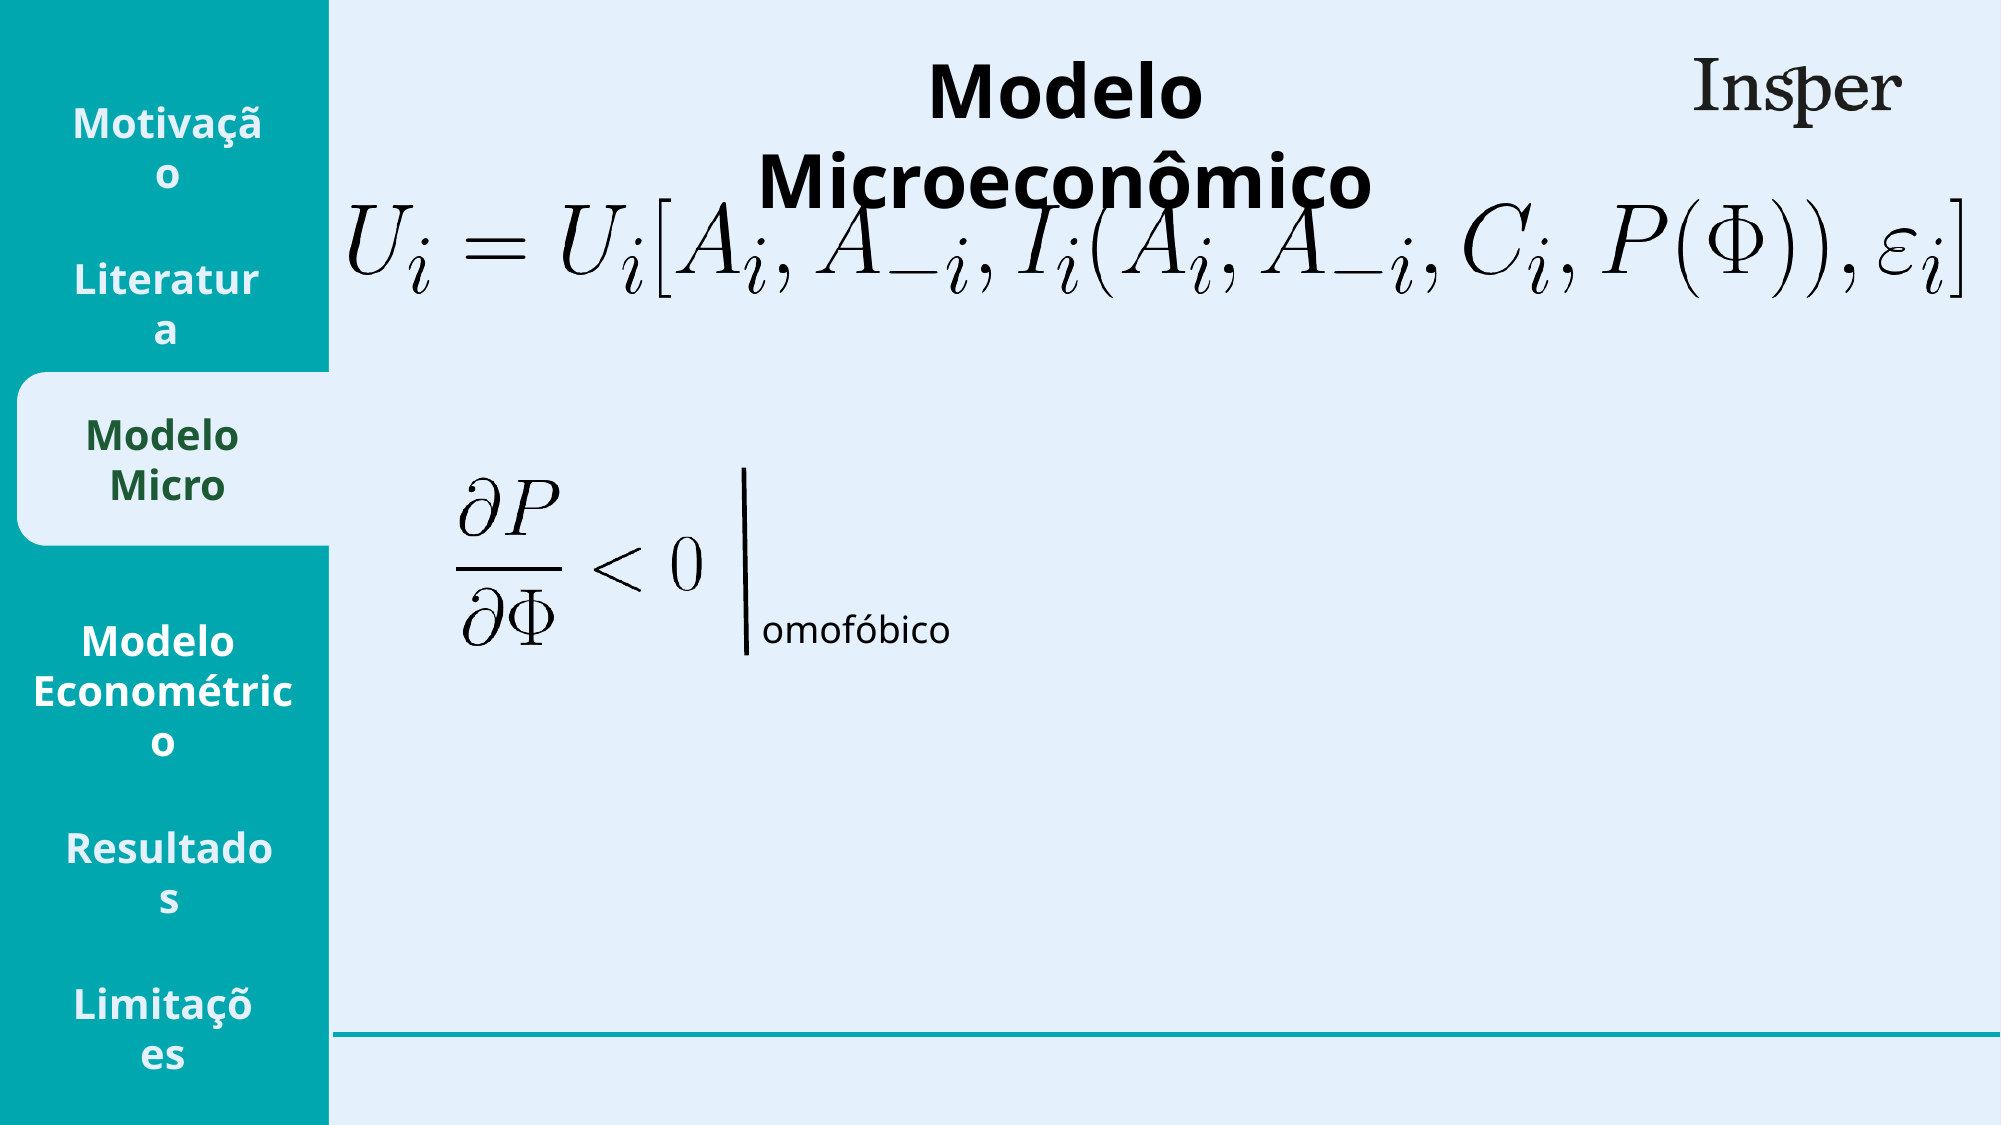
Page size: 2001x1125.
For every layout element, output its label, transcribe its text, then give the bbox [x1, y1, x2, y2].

text_box [15, 371, 370, 547]
text_box Modelo Micro [68, 401, 256, 517]
picture [1694, 51, 1902, 130]
text_box Modelo Microeconômico [632, 36, 1499, 198]
text_box Limitações [46, 969, 279, 1085]
picture [349, 198, 1962, 298]
text_box Resultados [45, 814, 294, 930]
text_box Modelo Econométrico [17, 606, 309, 772]
text_box [328, 0, 2000, 1125]
text_box [0, 0, 328, 1125]
text_box Literatura [55, 245, 277, 361]
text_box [456, 467, 747, 656]
text_box Motivação [56, 89, 279, 205]
